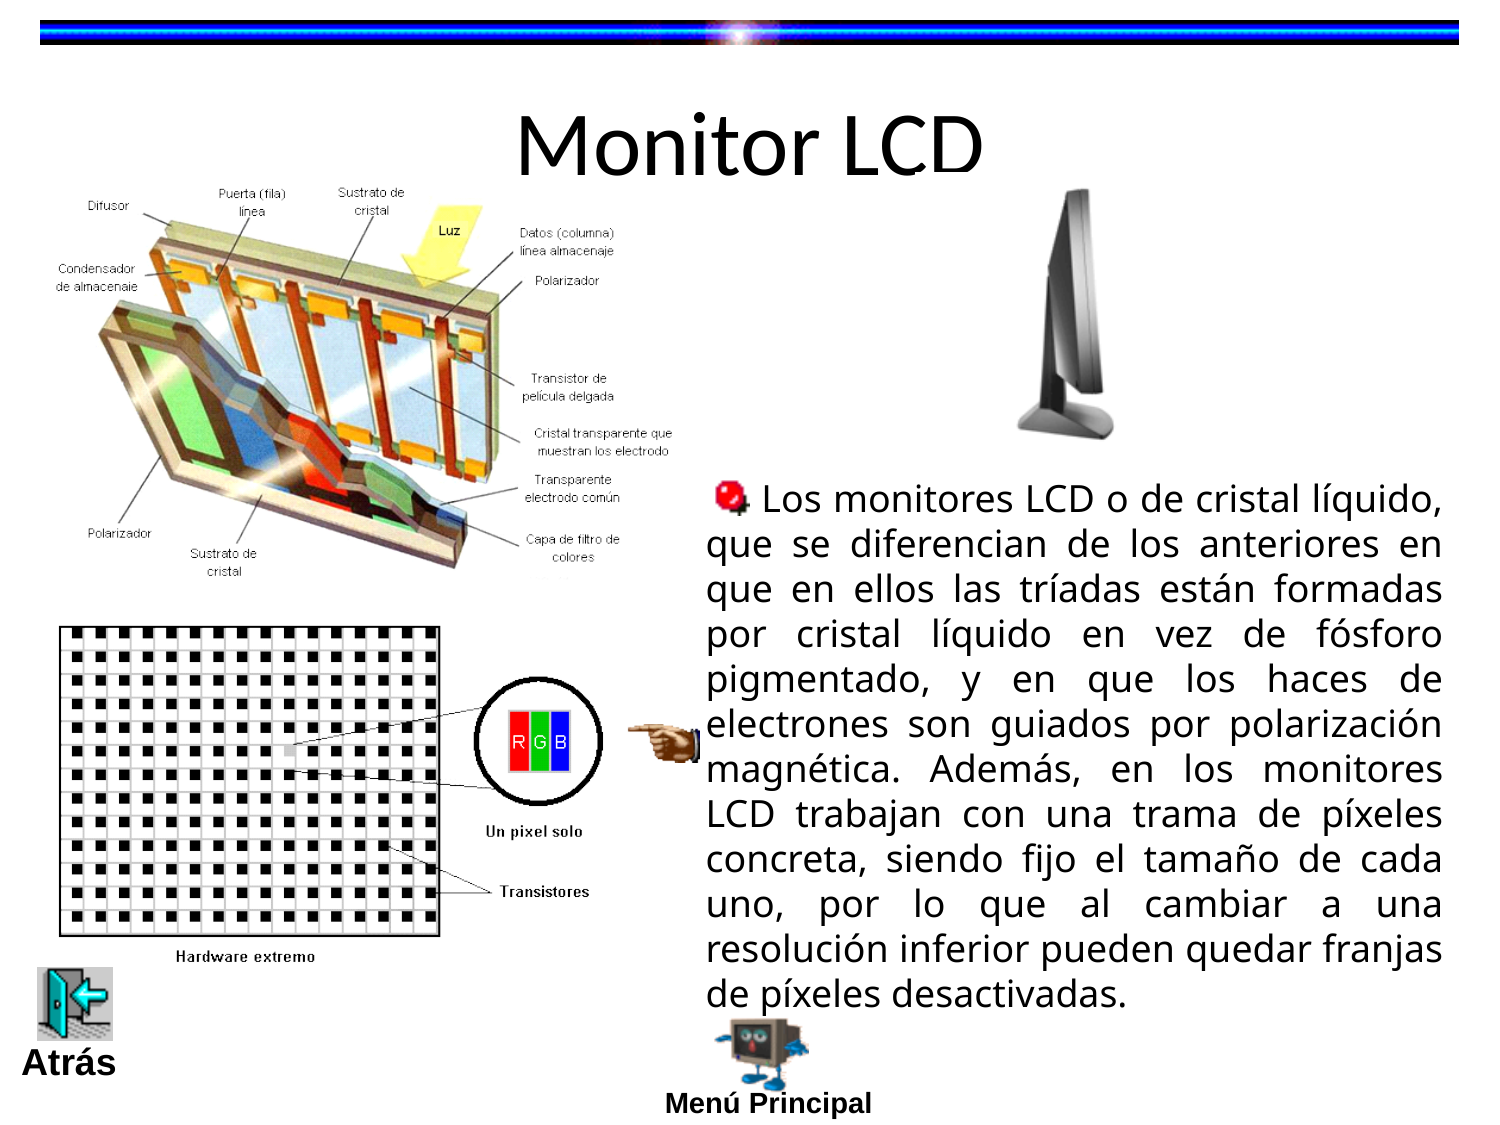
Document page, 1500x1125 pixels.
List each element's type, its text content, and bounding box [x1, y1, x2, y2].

title Monitor LCD [75, 54, 1425, 233]
picture [714, 479, 751, 516]
text_box Los monitores LCD o de cristal líquido, que se diferencian de los anteriores en que en ellos las tríadas están formadas por cristal líquido en vez de fósforo pigmentado, y en que los haces de electrones son guiados por polarización magnética. Además, en los monitores LCD trabajan con una trama de píxeles concreta, siendo fijo el tamaño de cada uno, por lo que al cambiar a una resolución inferior pueden quedar franjas de píxeles desactivadas. [690, 467, 1459, 1023]
picture [37, 621, 701, 1041]
text_box Atrás [6, 1030, 144, 1090]
picture [40, 184, 680, 583]
picture [40, 20, 1459, 46]
picture [915, 172, 1229, 455]
text_box Menú Principal [649, 1077, 888, 1125]
picture [714, 975, 809, 1094]
